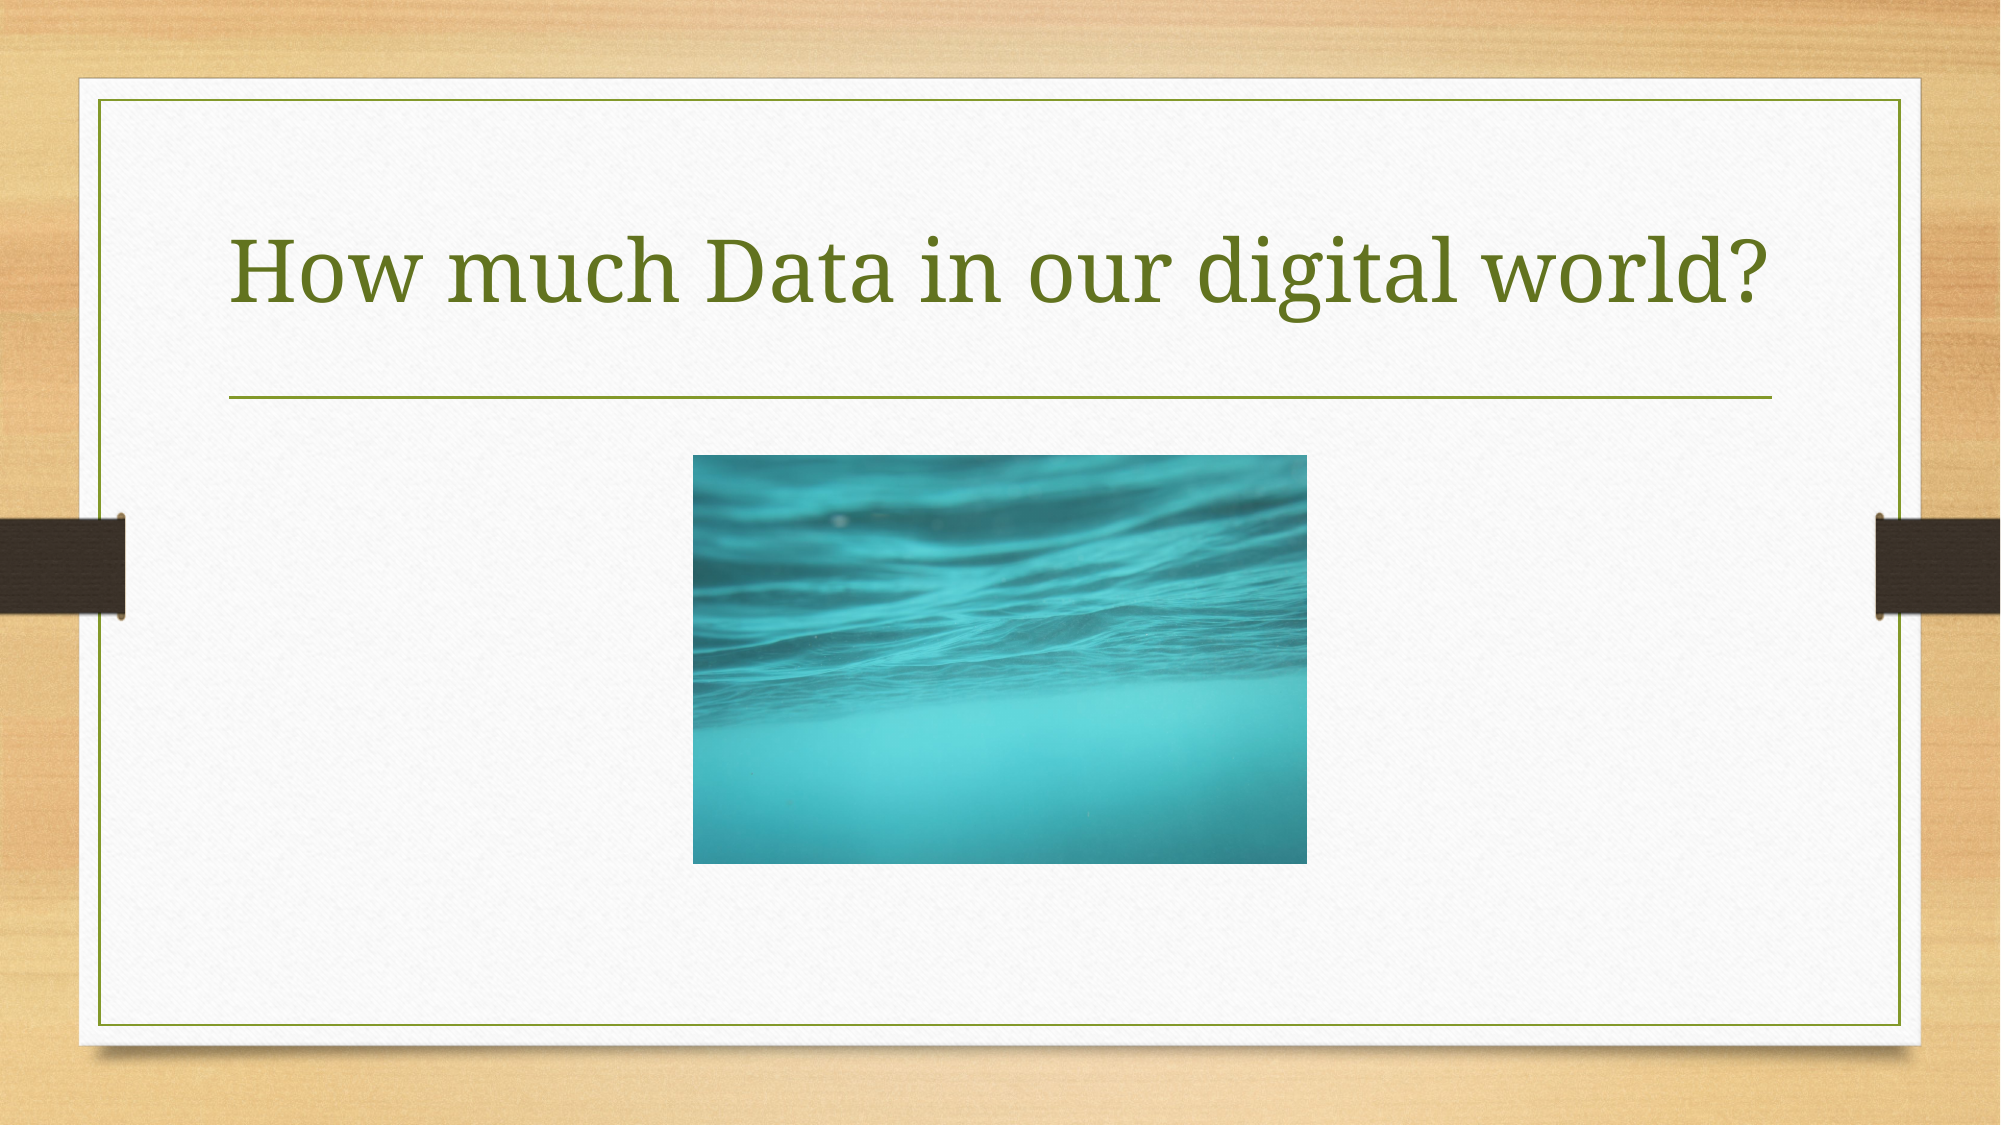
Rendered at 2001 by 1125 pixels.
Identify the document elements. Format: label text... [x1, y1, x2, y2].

picture [0, 0, 2001, 1125]
title How much Data in our digital world? [212, 161, 1788, 375]
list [693, 454, 1307, 864]
